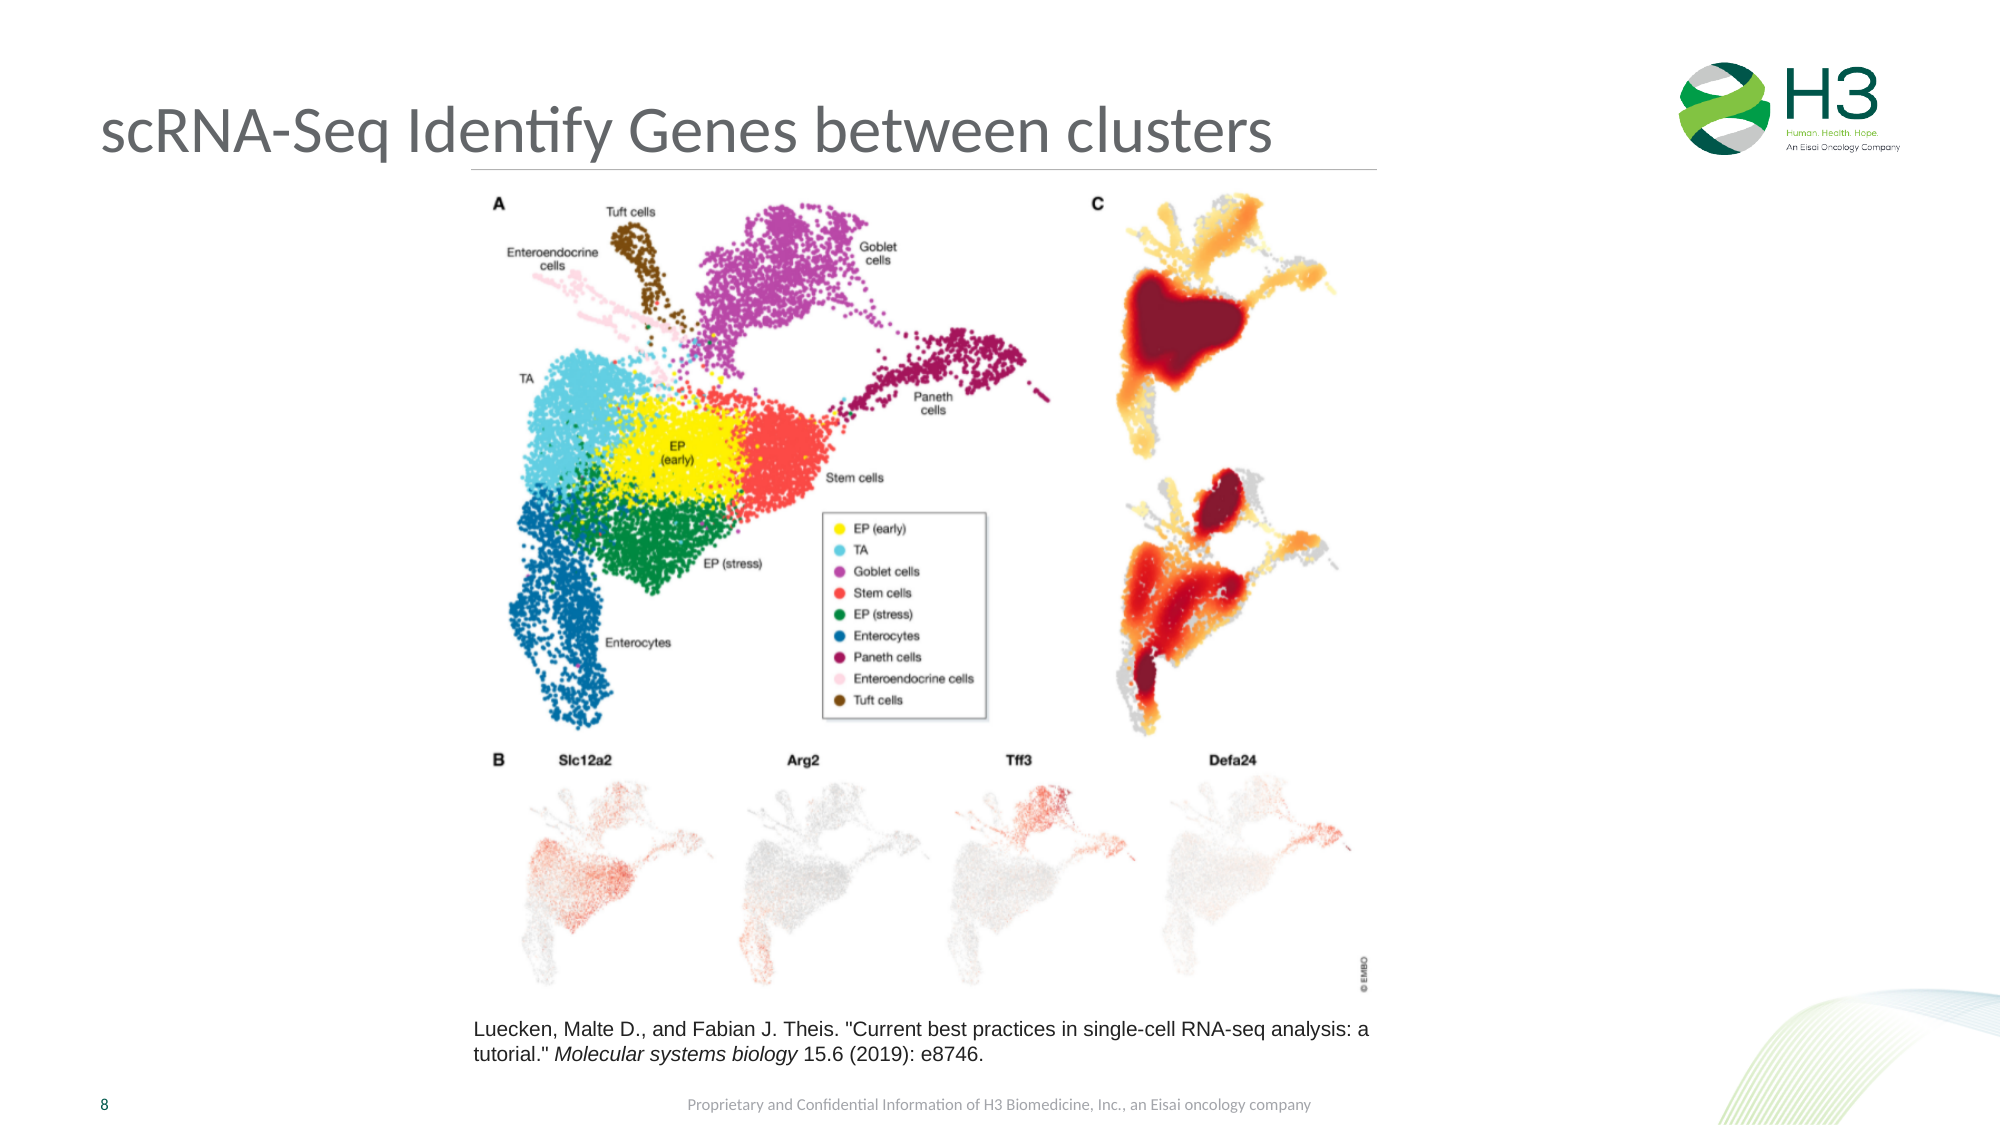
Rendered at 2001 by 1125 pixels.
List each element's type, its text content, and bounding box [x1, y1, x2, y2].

picture [1681, 62, 1900, 155]
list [471, 169, 1377, 1017]
footer Proprietary and Confidential Information of H3 Biomedicine, Inc., an Eisai oncology company [635, 1083, 1365, 1125]
picture [1700, 977, 2000, 1125]
text_box Luecken, Malte D., and Fabian J. Theis. "Current best practices in single‐cell RNA‐seq analysis: a tutorial." Molecular systems biology 15.6 (2019): e8746. [458, 1008, 1459, 1074]
slide_number 8 [100, 1083, 202, 1125]
title scRNA-Seq Identify Genes between clusters [100, 0, 1681, 174]
